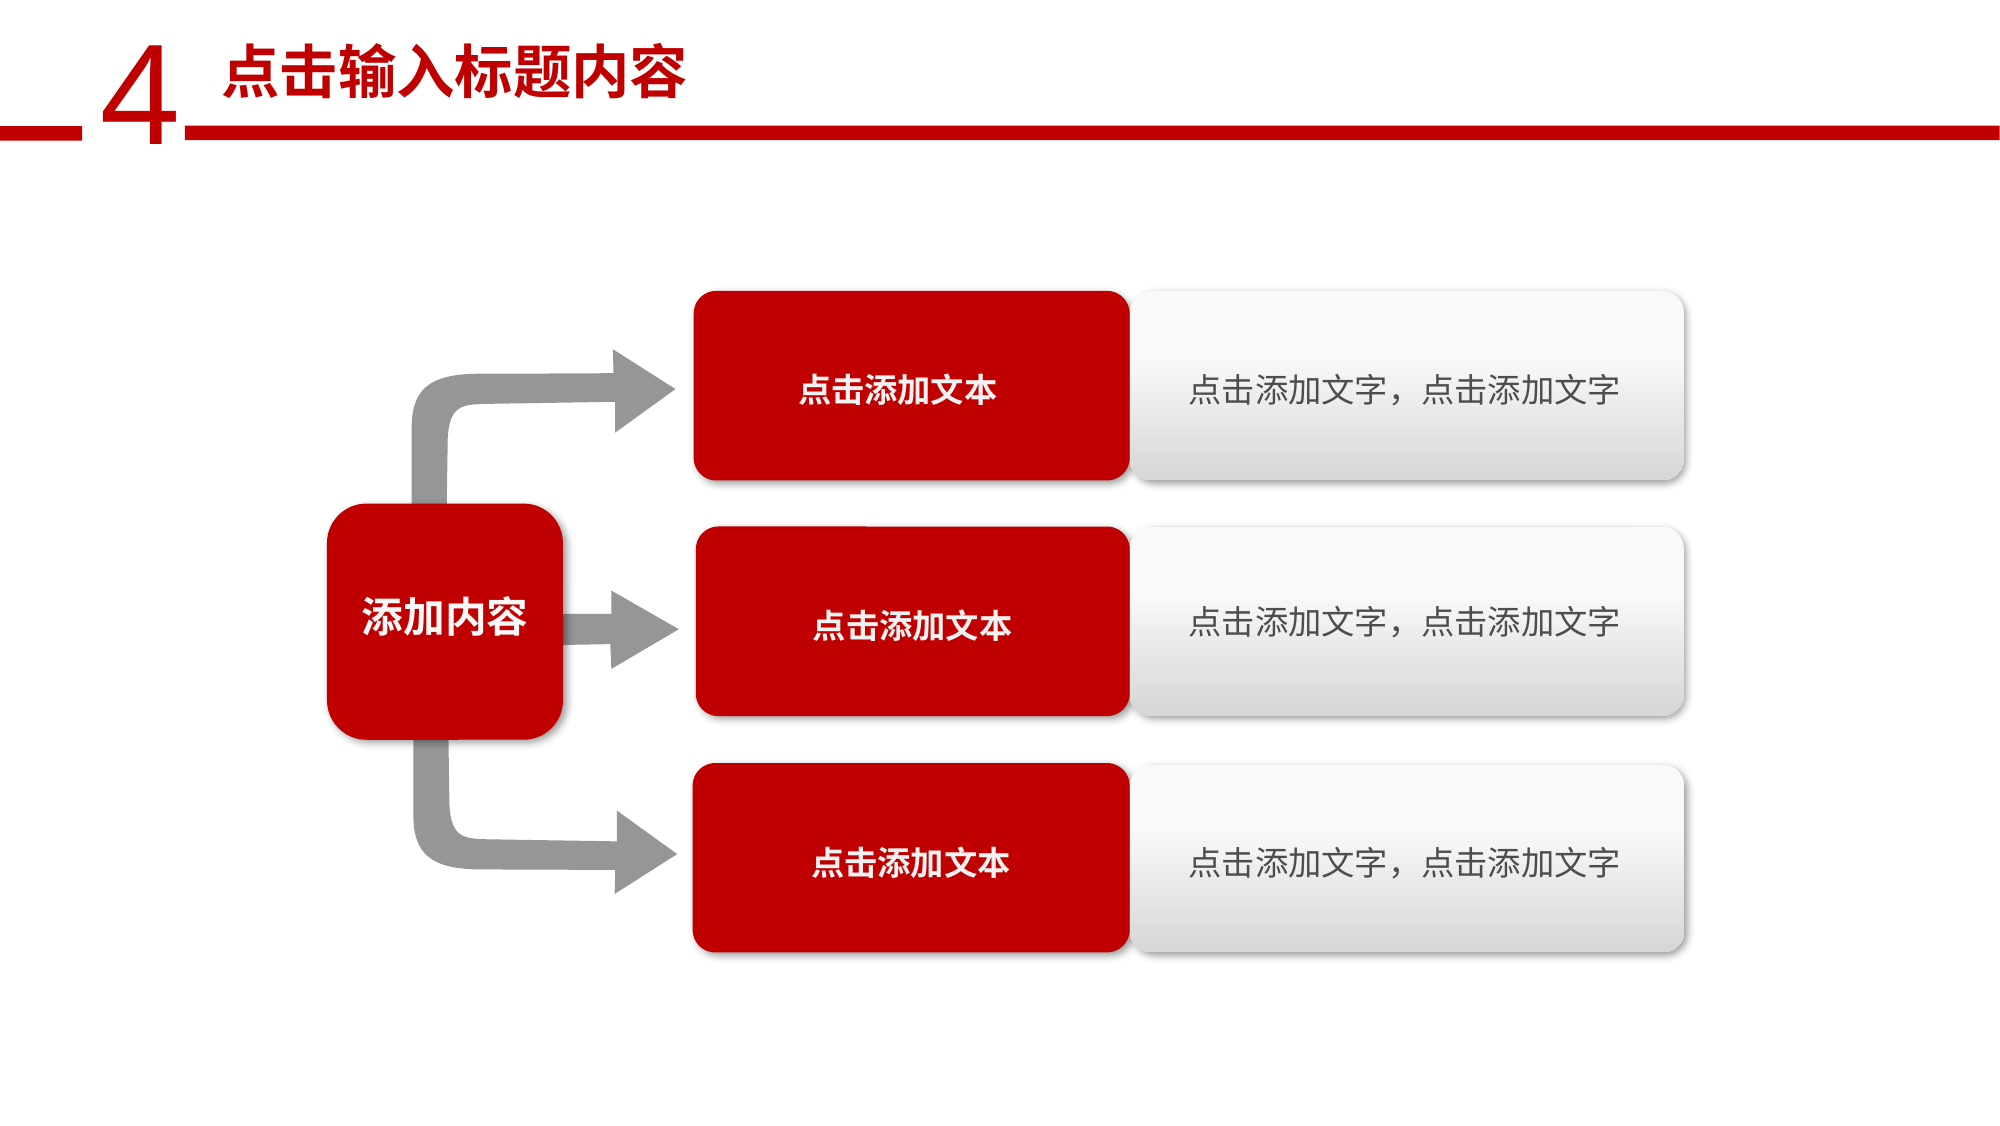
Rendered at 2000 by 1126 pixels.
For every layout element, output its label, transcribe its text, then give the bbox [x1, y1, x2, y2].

text_box [413, 750, 678, 894]
text_box 点击添加文字，点击添加文字 [1129, 526, 1684, 717]
text_box [411, 349, 676, 501]
text_box 点击添加文本 [692, 763, 1129, 953]
text_box 点击添加文本 [693, 290, 1129, 481]
text_box 点击添加文本 [695, 526, 1129, 717]
text_box 点击输入标题内容 [185, 27, 725, 113]
text_box 添加内容 [326, 503, 564, 740]
text_box 点击添加文字，点击添加文字 [1129, 290, 1684, 481]
text_box [573, 590, 679, 669]
text_box 点击添加文字，点击添加文字 [1129, 764, 1685, 953]
